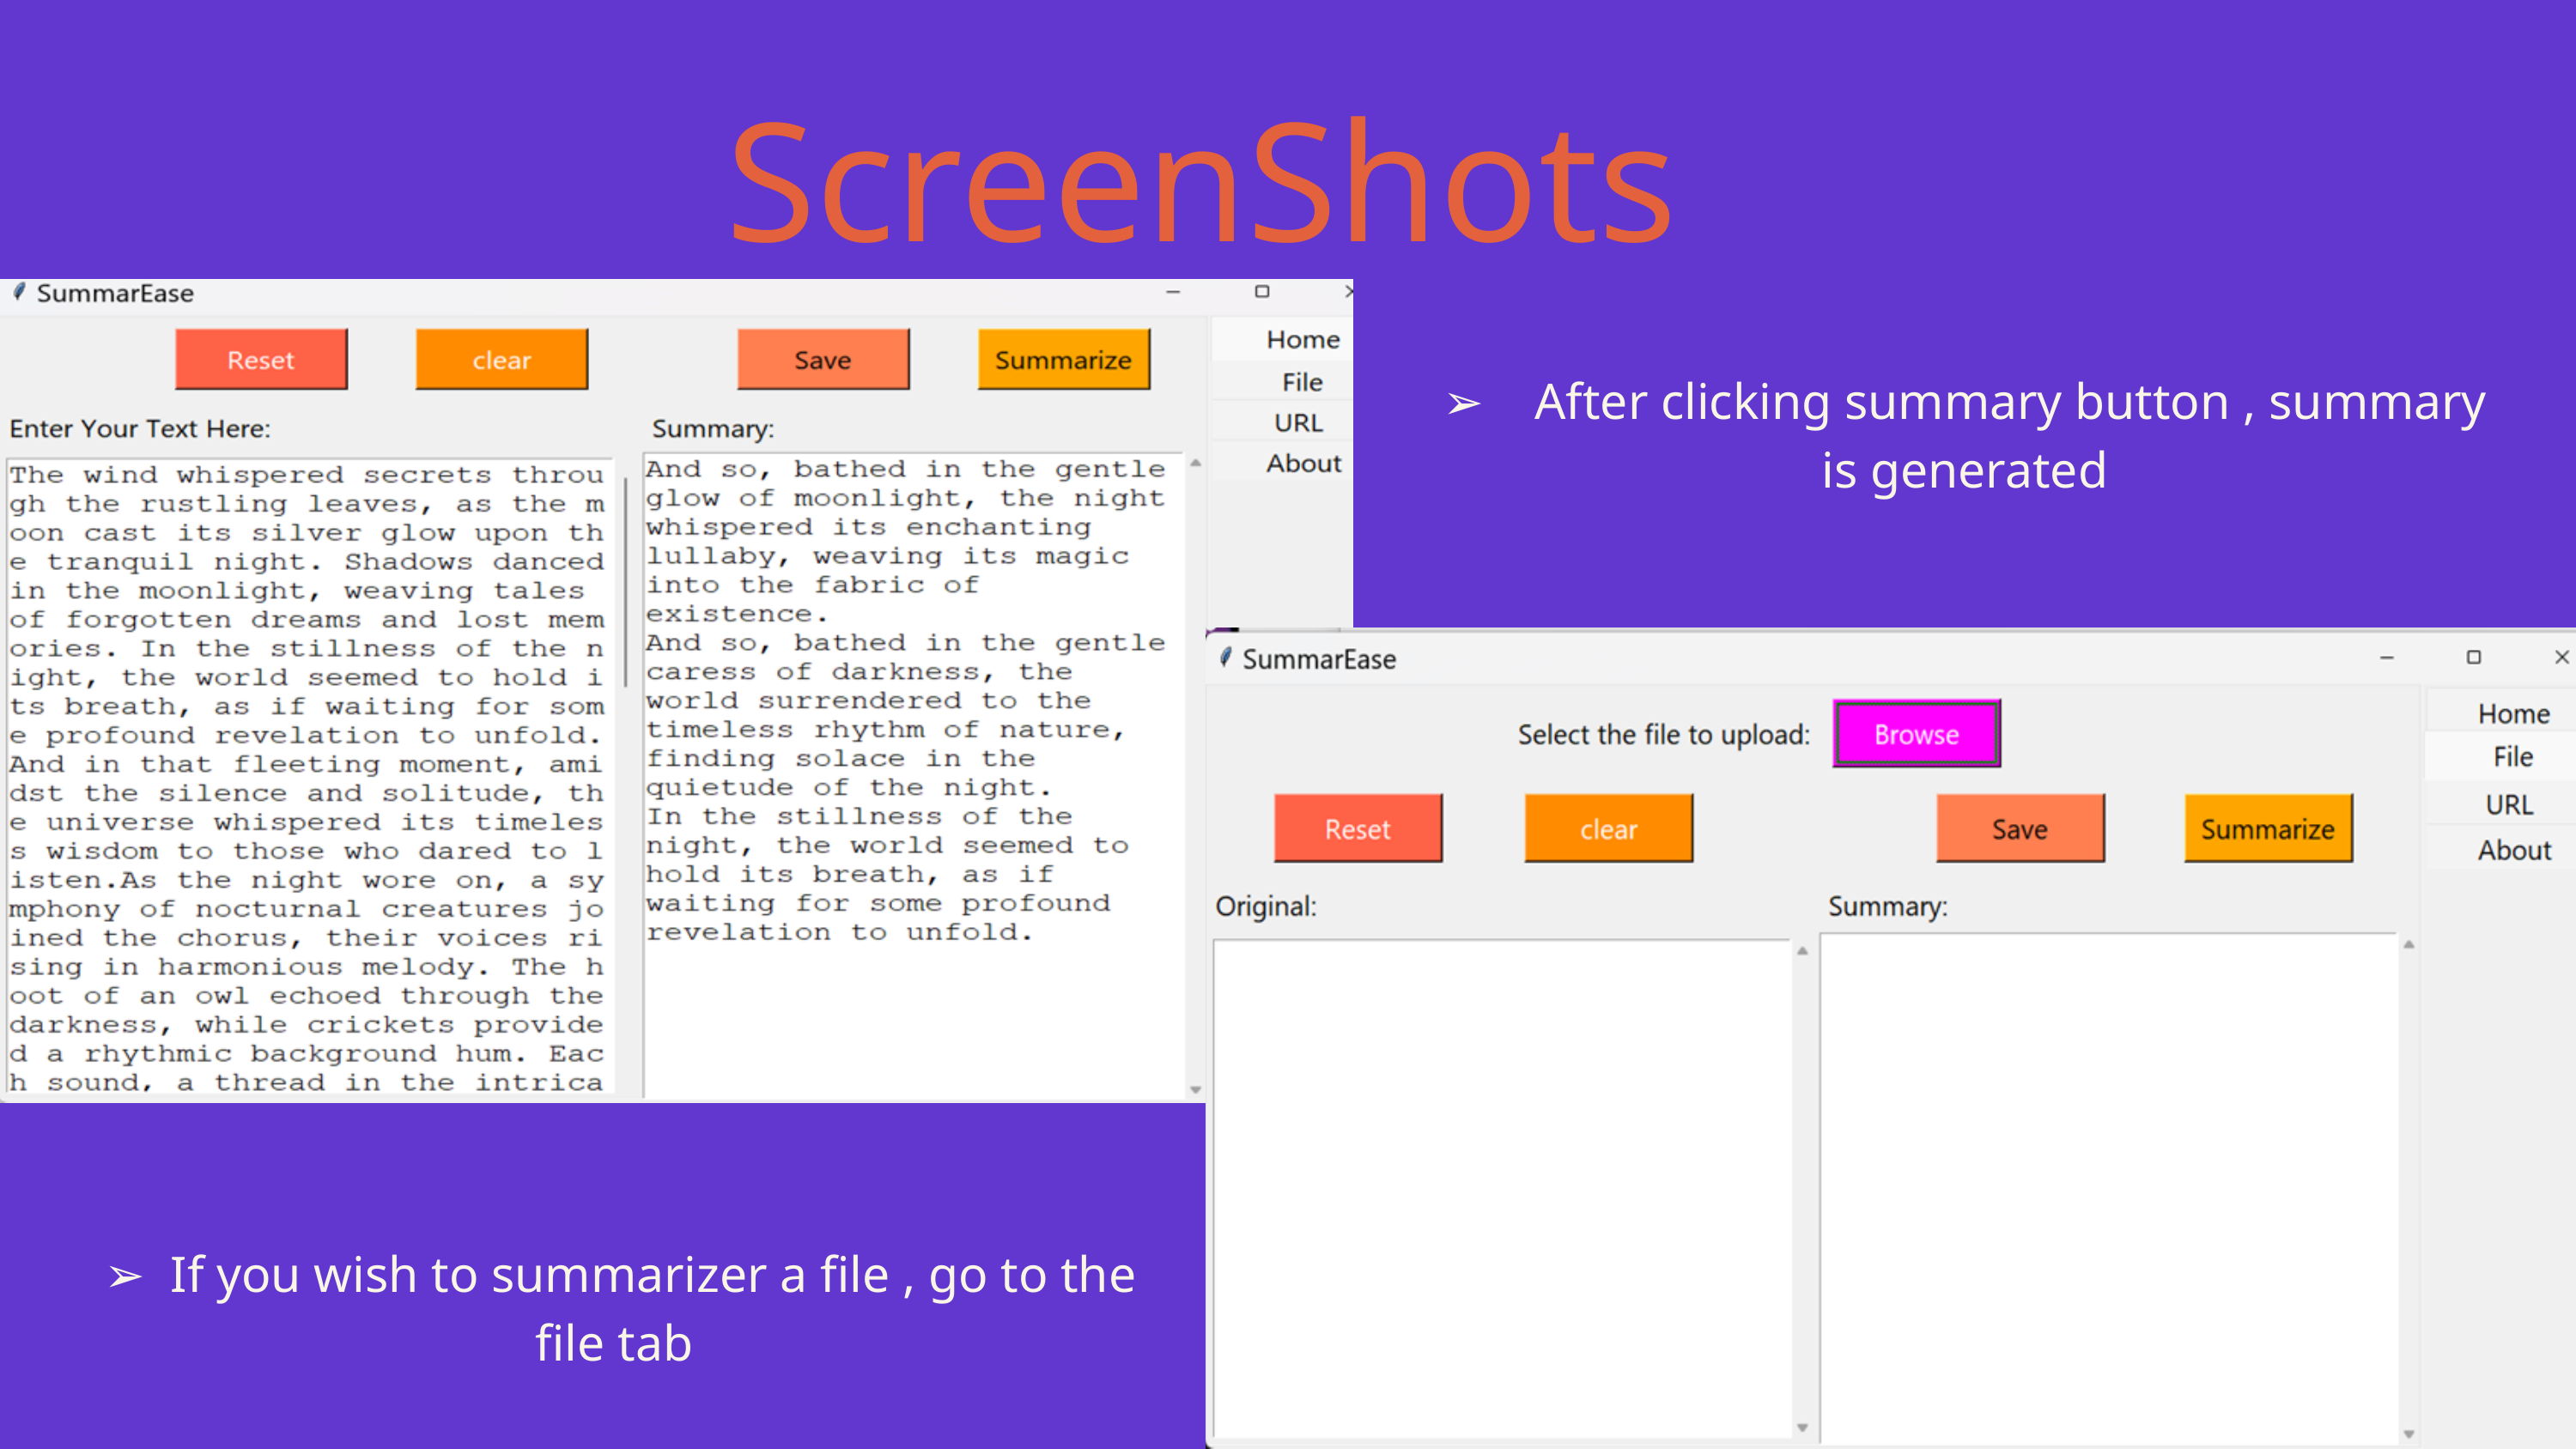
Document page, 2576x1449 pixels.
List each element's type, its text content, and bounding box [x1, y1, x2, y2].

text_box ➢ If you wish to summarizer a file , go to the file tab [82, 1233, 1158, 1440]
text_box [0, 279, 1353, 1103]
text_box ➢ After clicking summary button , summary is generated [1427, 361, 2503, 499]
text_box [1206, 627, 2576, 1449]
text_box ScreenShots [532, 44, 1872, 275]
